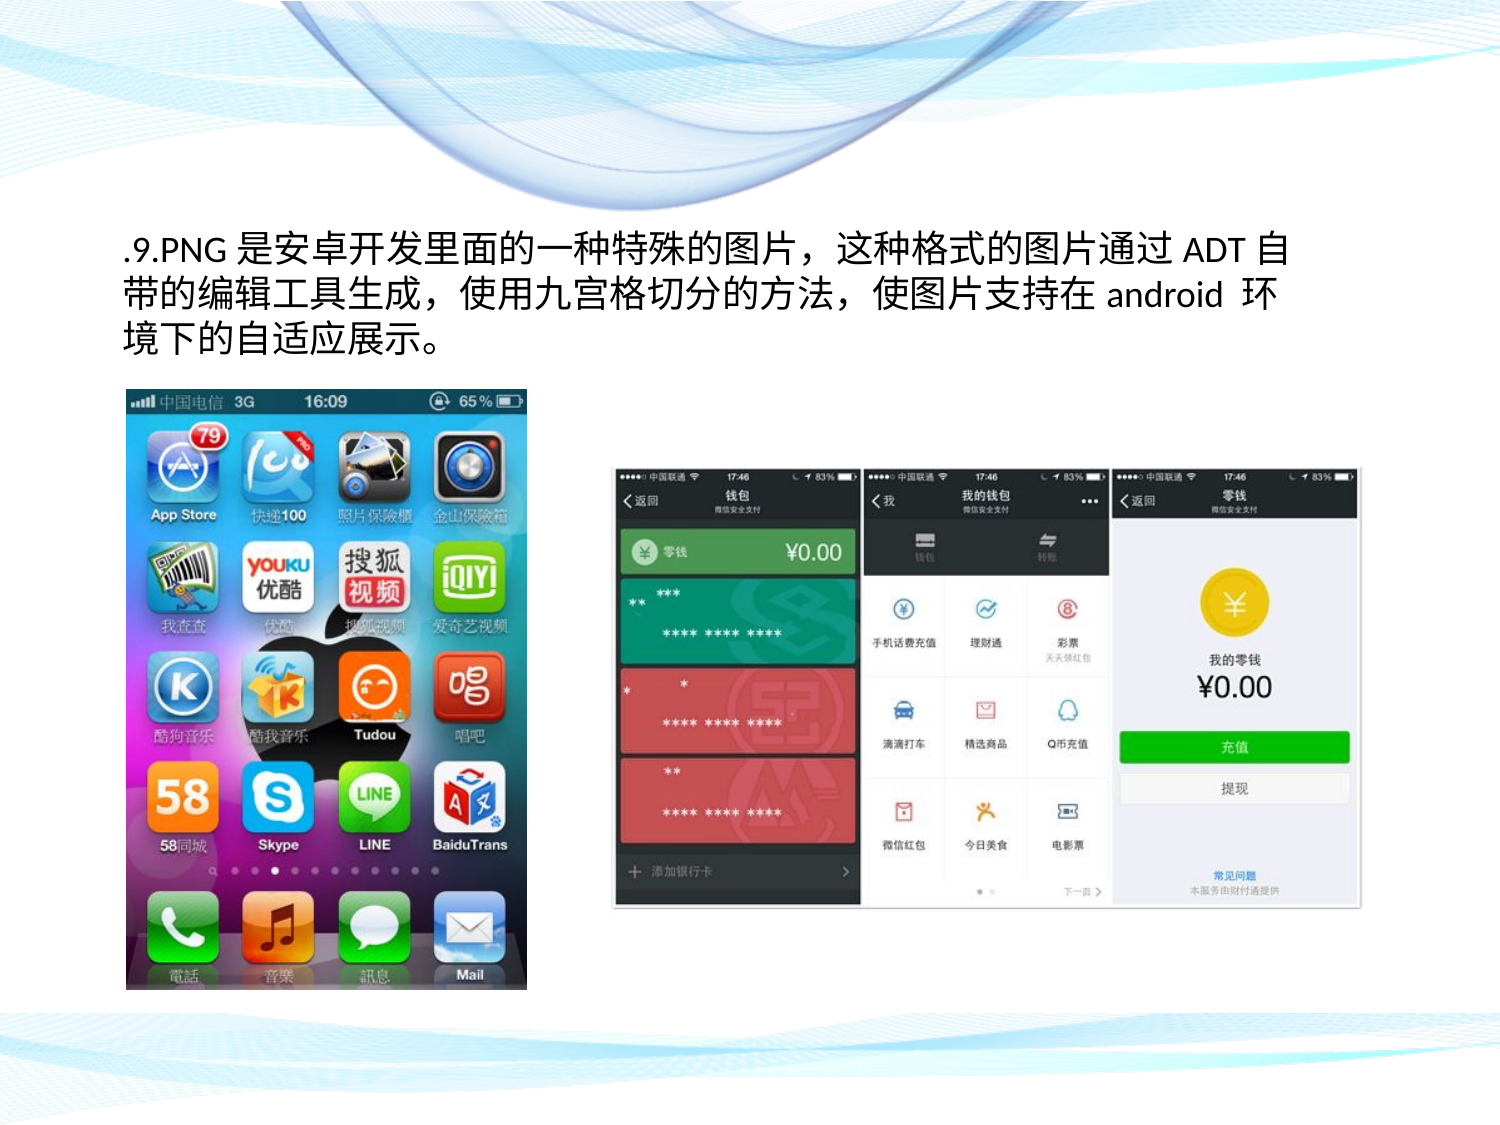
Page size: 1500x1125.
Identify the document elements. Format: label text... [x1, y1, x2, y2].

picture [0, 1013, 1500, 1125]
picture [610, 467, 1366, 913]
text_box .9.PNG是安卓开发里面的一种特殊的图片，这种格式的图片通过ADT自带的编辑工具生成，使用九宫格切分的方法，使图片支持在android 环境下的自适应展示。 [107, 217, 1331, 368]
picture [0, 0, 1500, 336]
picture [126, 389, 527, 990]
